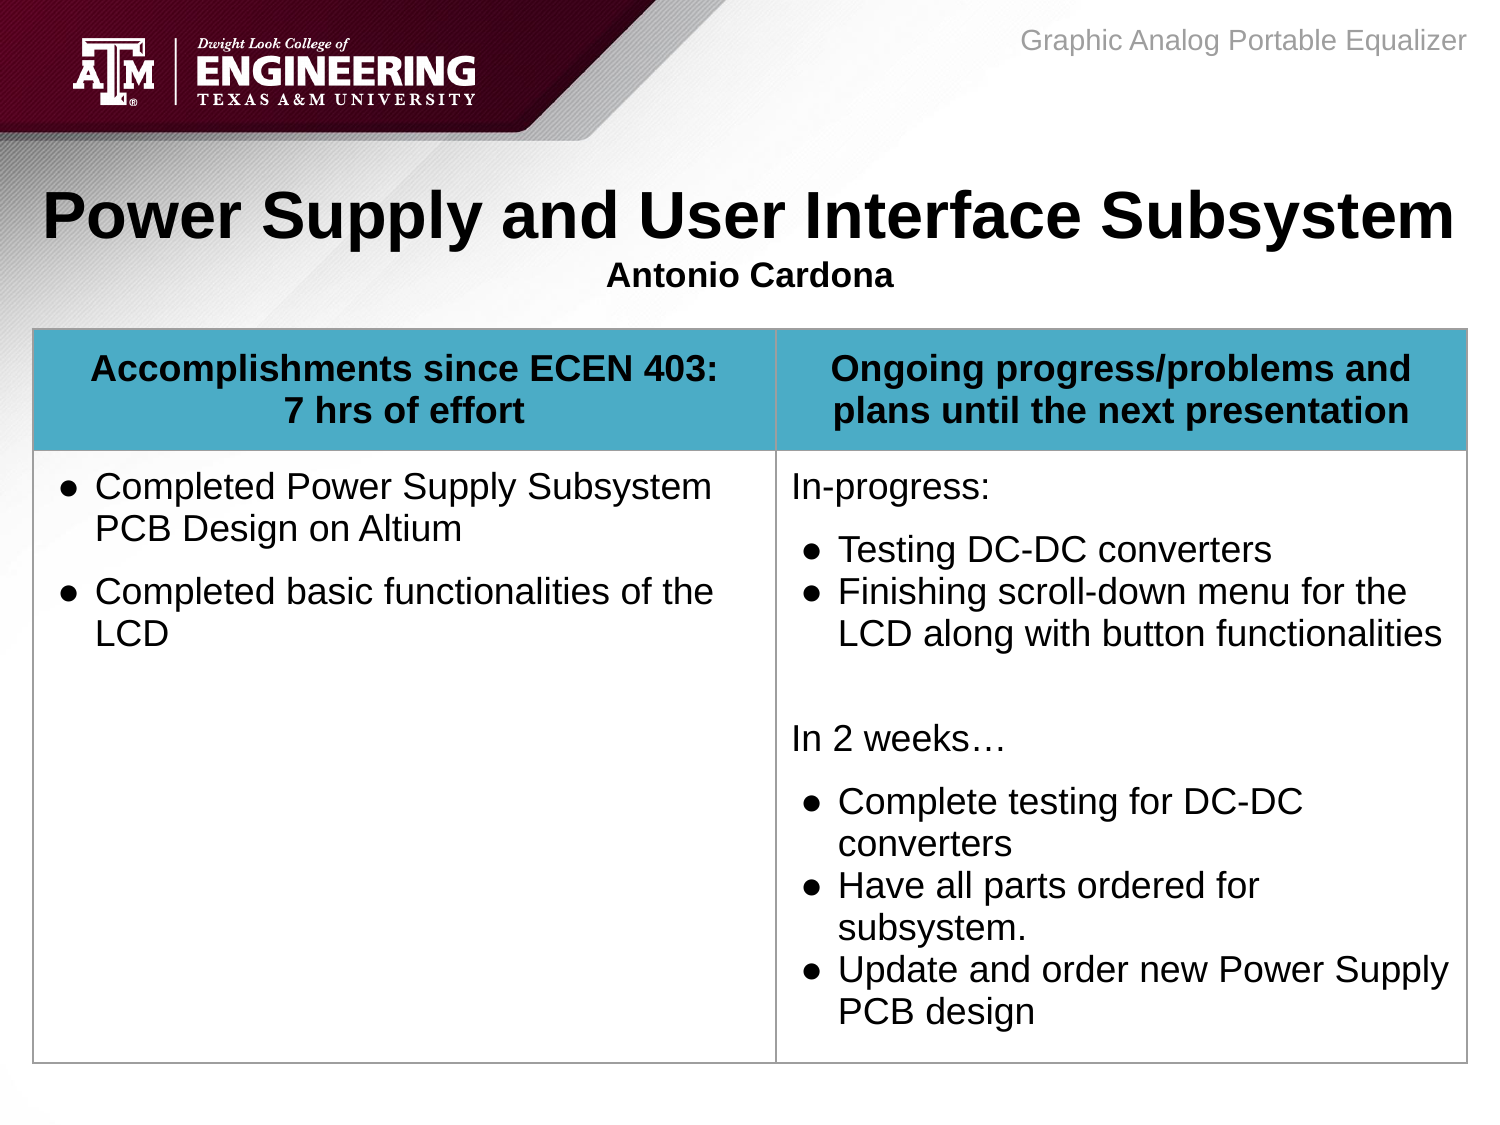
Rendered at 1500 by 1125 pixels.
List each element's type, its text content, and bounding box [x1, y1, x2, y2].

table_header Ongoing progress/problems and plans until the next presentation [777, 330, 1466, 450]
table_cell Completed Power Supply Subsystem PCB Design on Altium Completed basic functionalities of the LCD [34, 451, 775, 1062]
table_cell In-progress: Testing DC-DC converters Finishing scroll-down menu for the LCD along with button functionalities In 2 weeks… Complete testing for DC-DC converters Have all parts ordered for subsystem. Update and order new Power Supply PCB design [777, 451, 1466, 1062]
table_header Accomplishments since ECEN 403: 7 hrs of effort [34, 330, 775, 450]
title Power Supply and User Interface Subsystem Antonio Cardona [26, 167, 1474, 300]
text_box Graphic Analog Portable Equalizer [1005, 6, 1487, 72]
picture [0, 0, 1500, 1125]
